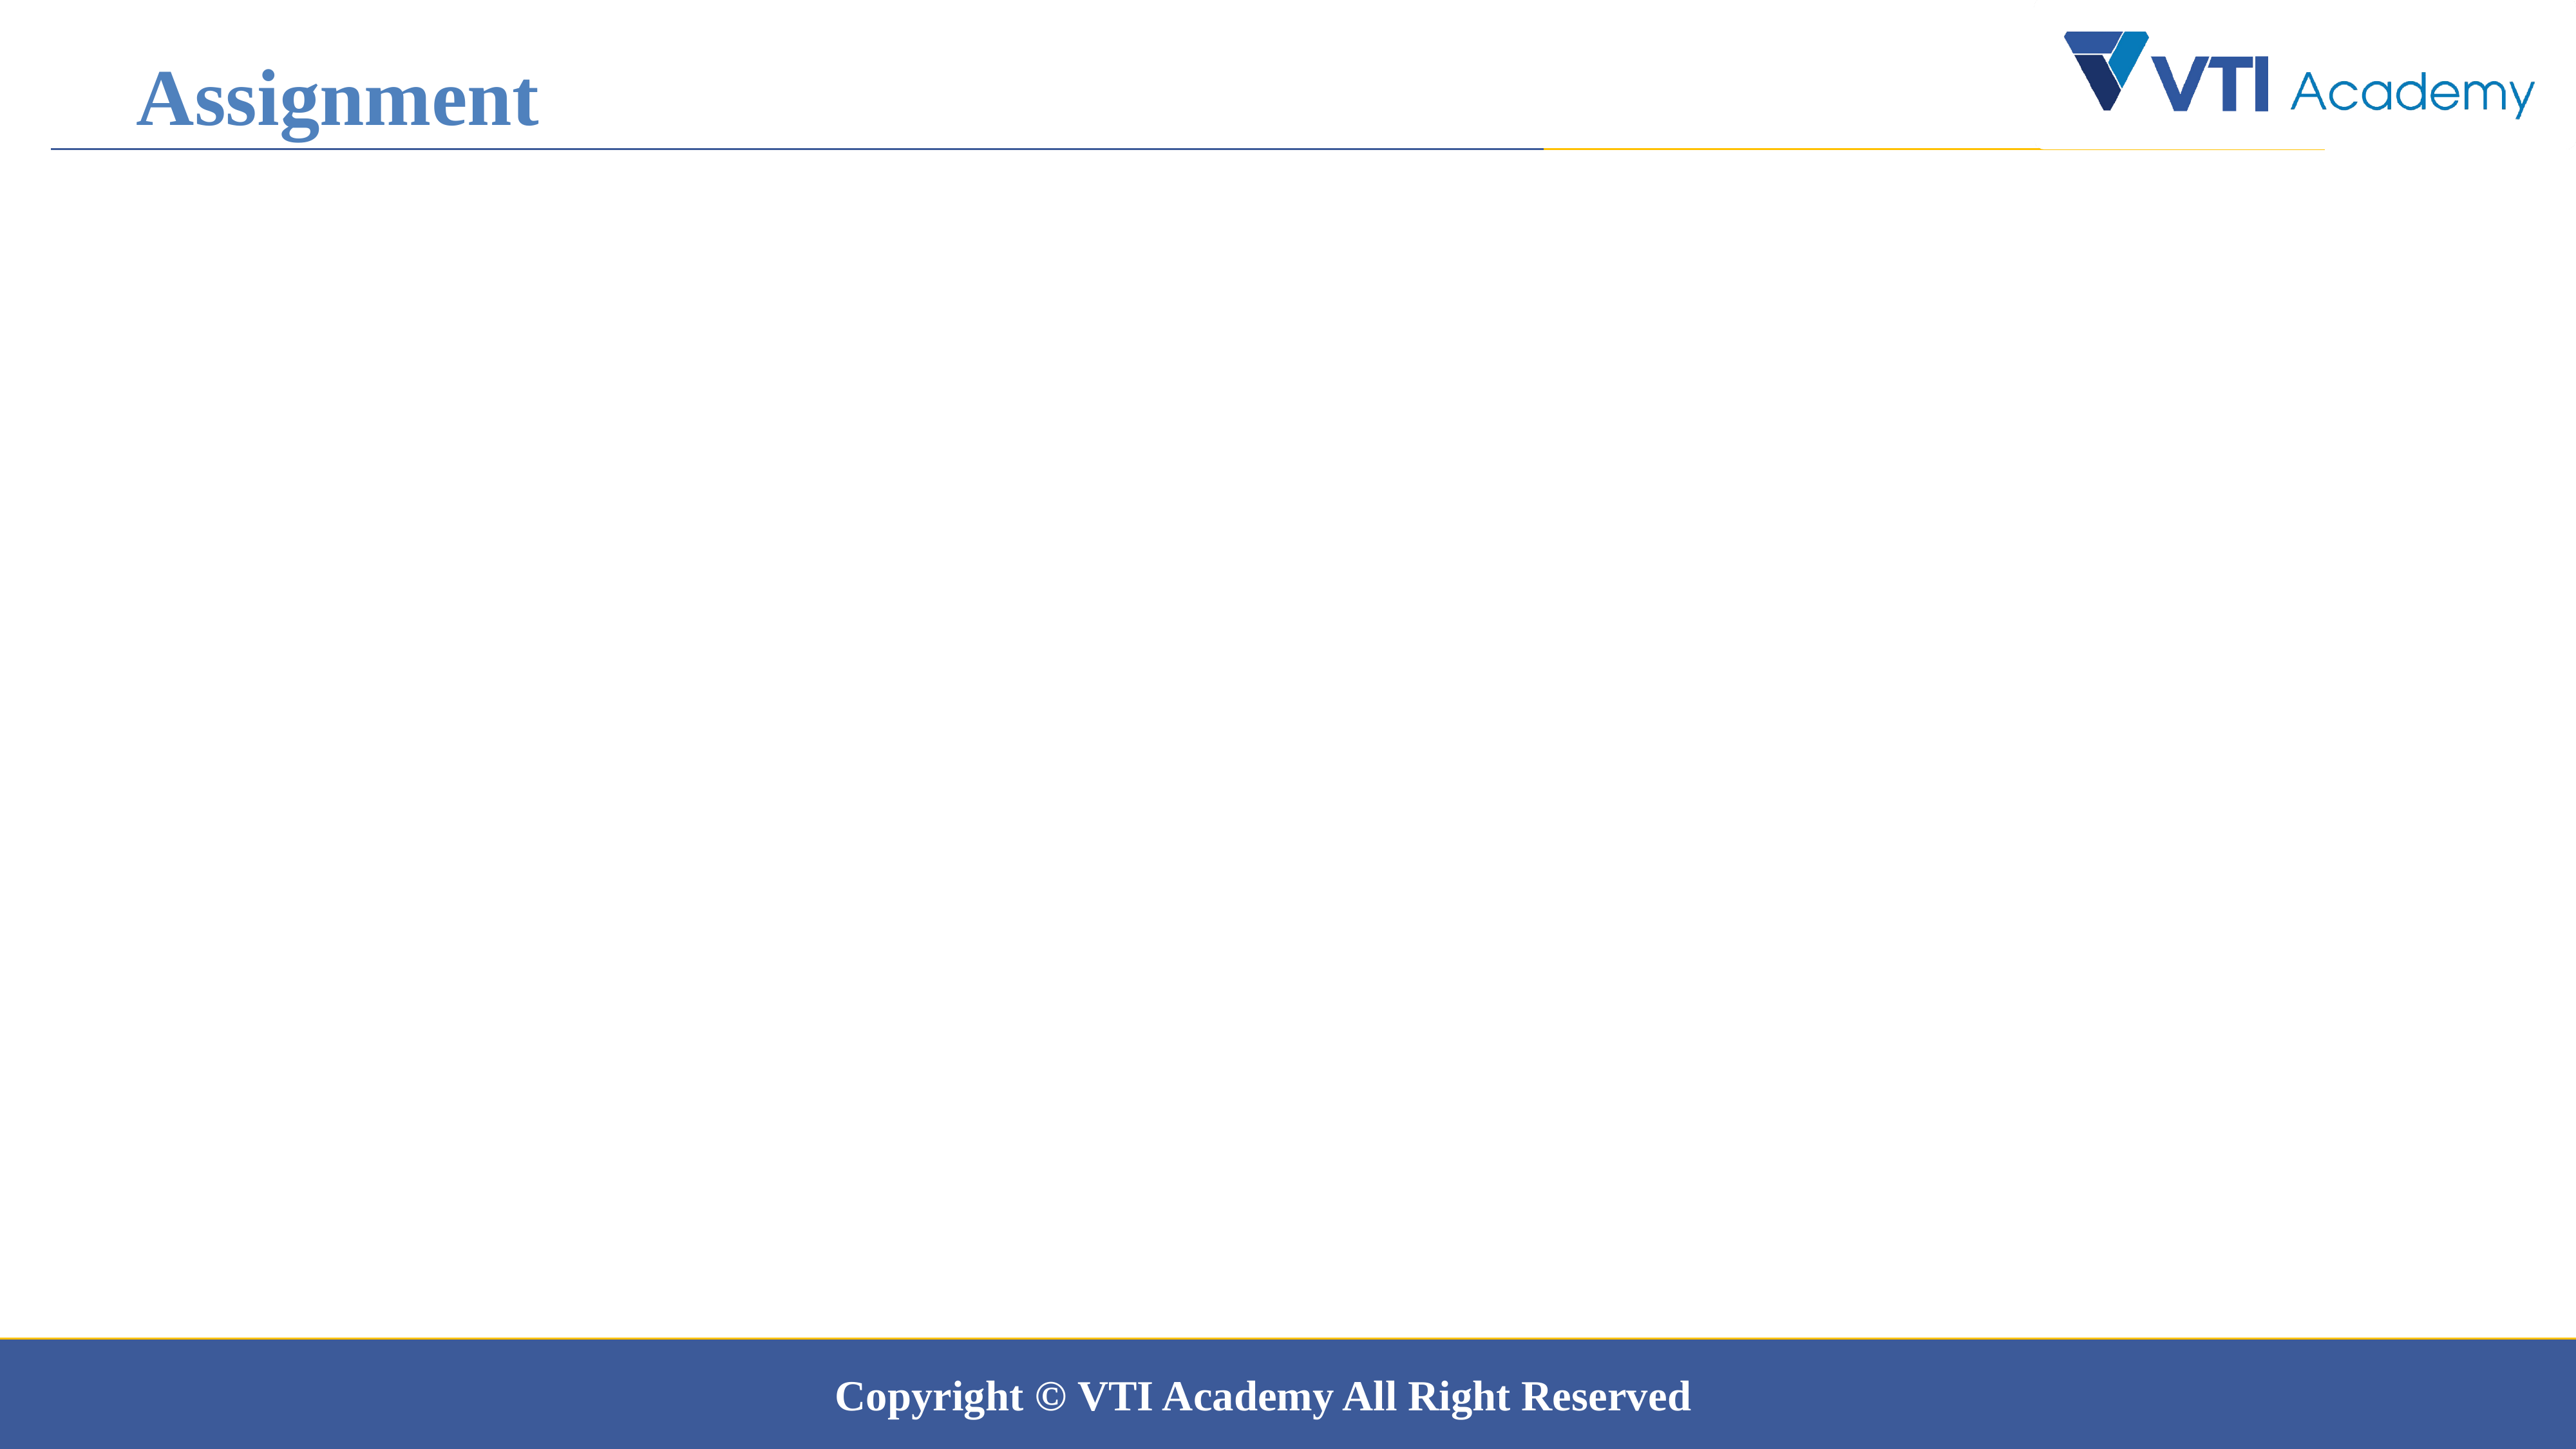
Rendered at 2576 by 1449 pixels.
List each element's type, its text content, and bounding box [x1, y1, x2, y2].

text_box Assignment [126, 60, 1329, 126]
picture [2034, 0, 2576, 149]
